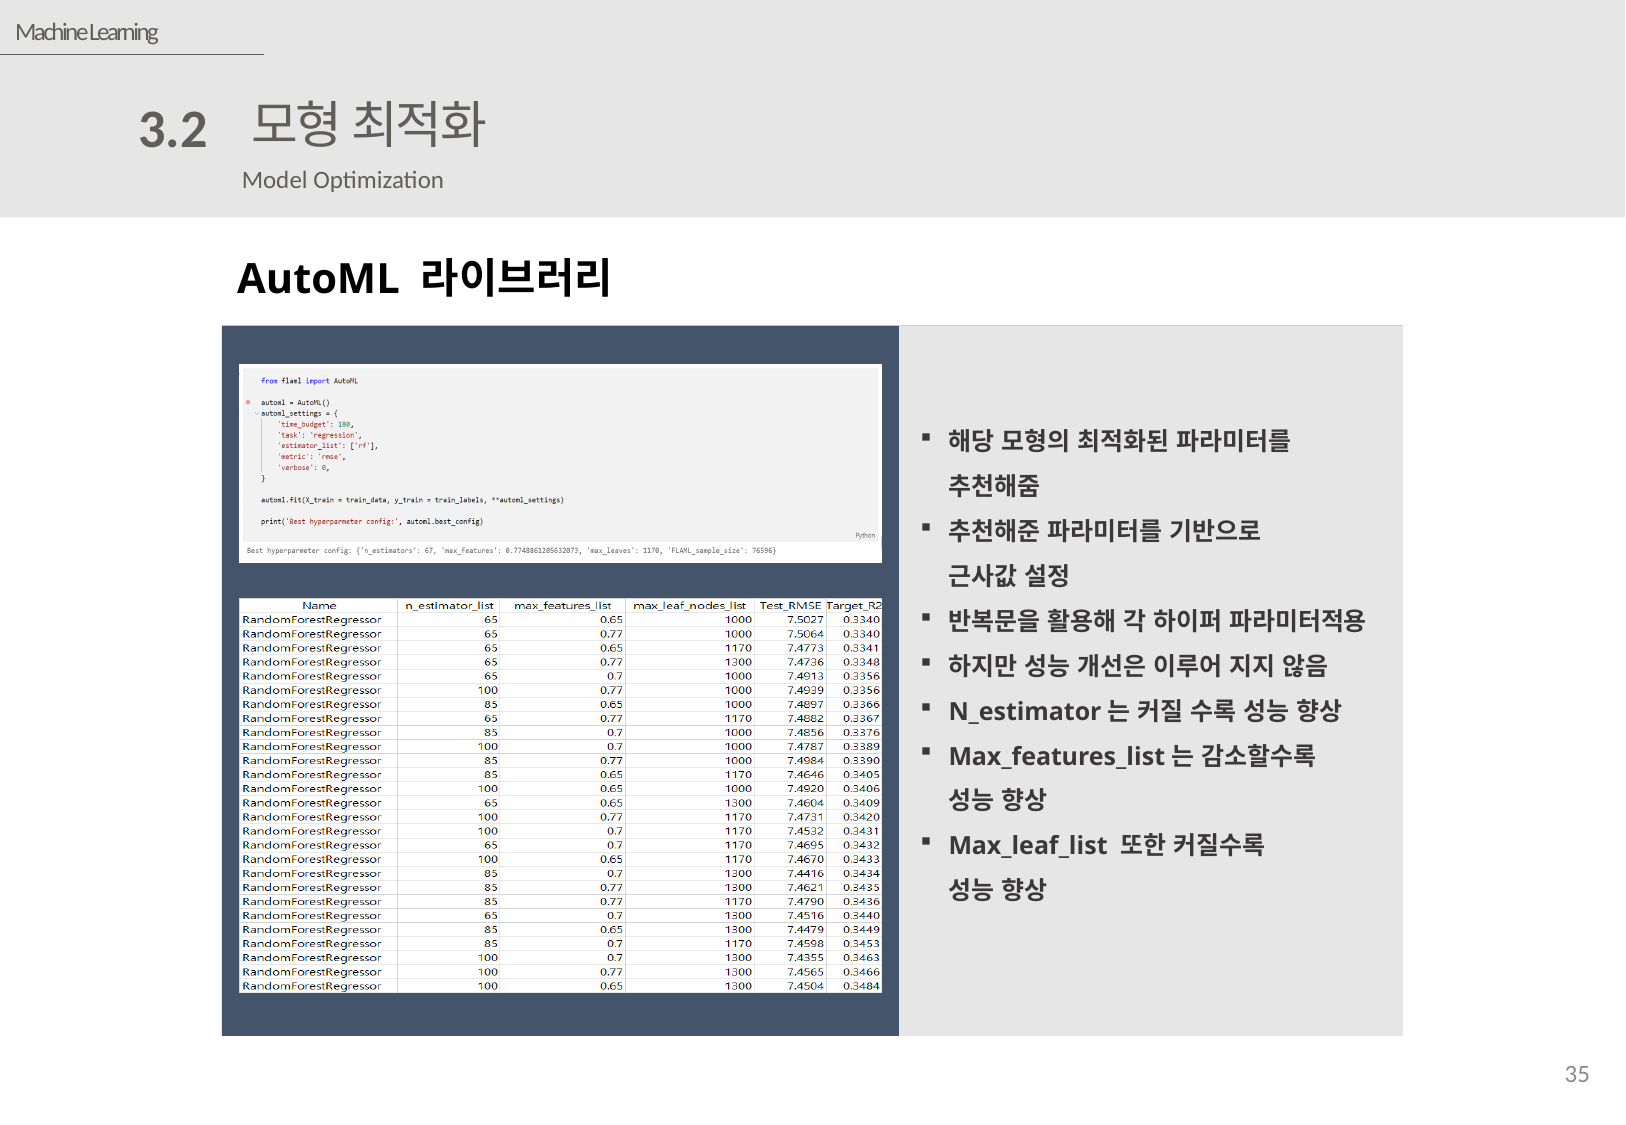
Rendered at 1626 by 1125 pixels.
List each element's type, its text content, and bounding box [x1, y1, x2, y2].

picture [239, 364, 882, 563]
text_box Model Optimization [227, 156, 460, 202]
picture [239, 598, 882, 993]
text_box Machine Learning [0, 7, 174, 53]
text_box 3.2 [123, 86, 223, 166]
text_box 모형 최적화 [236, 85, 502, 161]
text_box [898, 325, 1404, 1037]
text_box 해당 모형의 최적화된 파라미터를 추천해줌 추천해준 파라미터를 기반으로 근사값 설정 반복문을 활용해 각 하이퍼 파라미터적용 하지만 성능 개선은 이루어 지지 않음 N_estimator는 커질 수록 성능 향상 Max_features_list는 감소할수록 성능 향상 Max_leaf_list 또한 커질수록 성능 향상 [905, 403, 1390, 912]
text_box AutoML 라이브러리 [221, 238, 789, 315]
text_box [0, 0, 1625, 219]
text_box [221, 325, 898, 1037]
slide_number 35 [1239, 1042, 1605, 1103]
